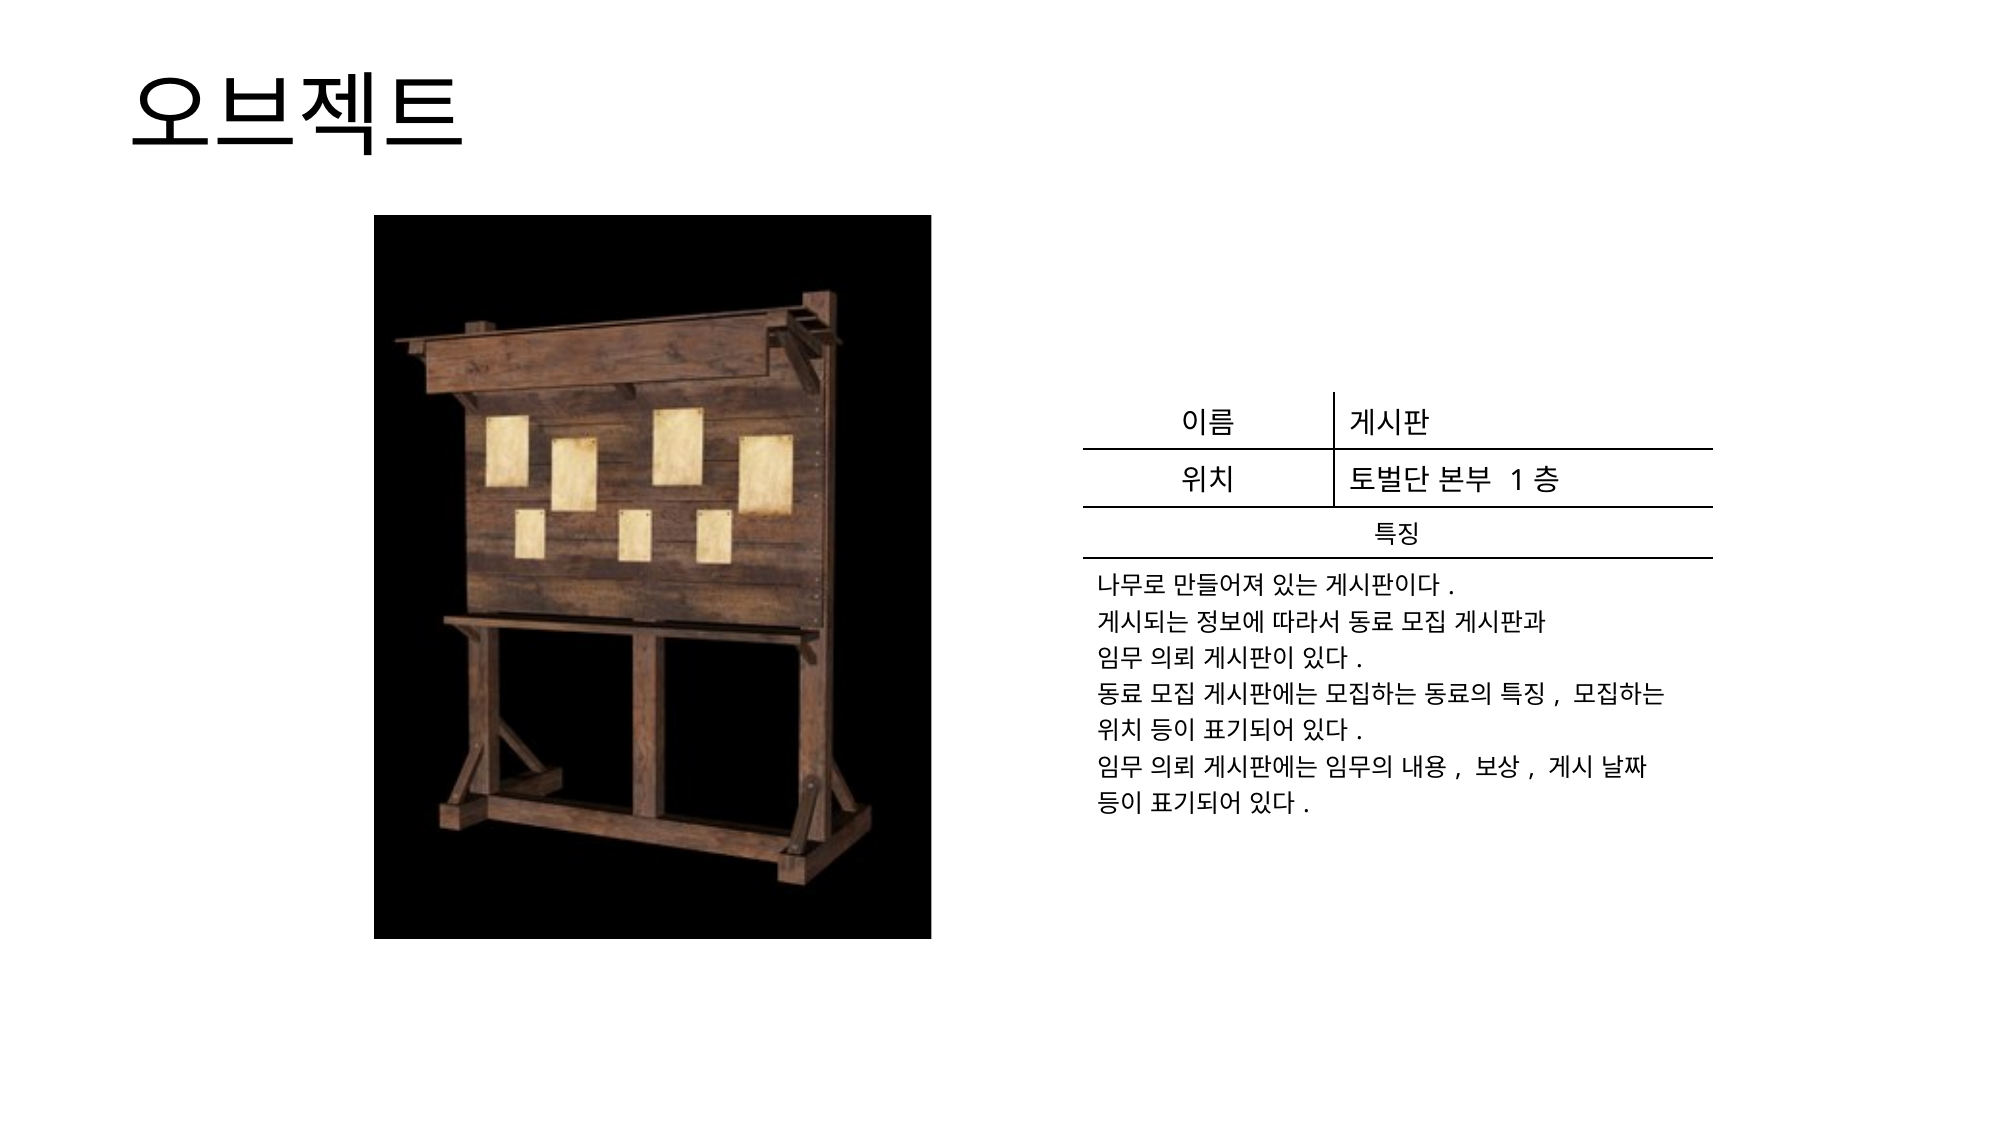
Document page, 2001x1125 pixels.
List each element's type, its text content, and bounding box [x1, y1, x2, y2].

table_cell 특징 [1083, 508, 1713, 557]
table_header 이름 [1083, 392, 1333, 448]
table_cell 위치 [1083, 450, 1333, 506]
table_cell 나무로 만들어져 있는 게시판이다. 게시되는 정보에 따라서 동료 모집 게시판과 임무 의뢰 게시판이 있다. 동료 모집 게시판에는 모집하는 동료의 특징, 모집하는 위치 등이 표기되어 있다. 임무 의뢰 게시판에는 임무의 내용, 보상, 게시 날짜 등이 표기되어 있다. [1083, 559, 1713, 827]
text_box 오브젝트 [113, 47, 1886, 190]
picture [374, 215, 932, 939]
table_cell 토벌단 본부 1층 [1335, 450, 1713, 506]
table_header 게시판 [1335, 392, 1713, 448]
